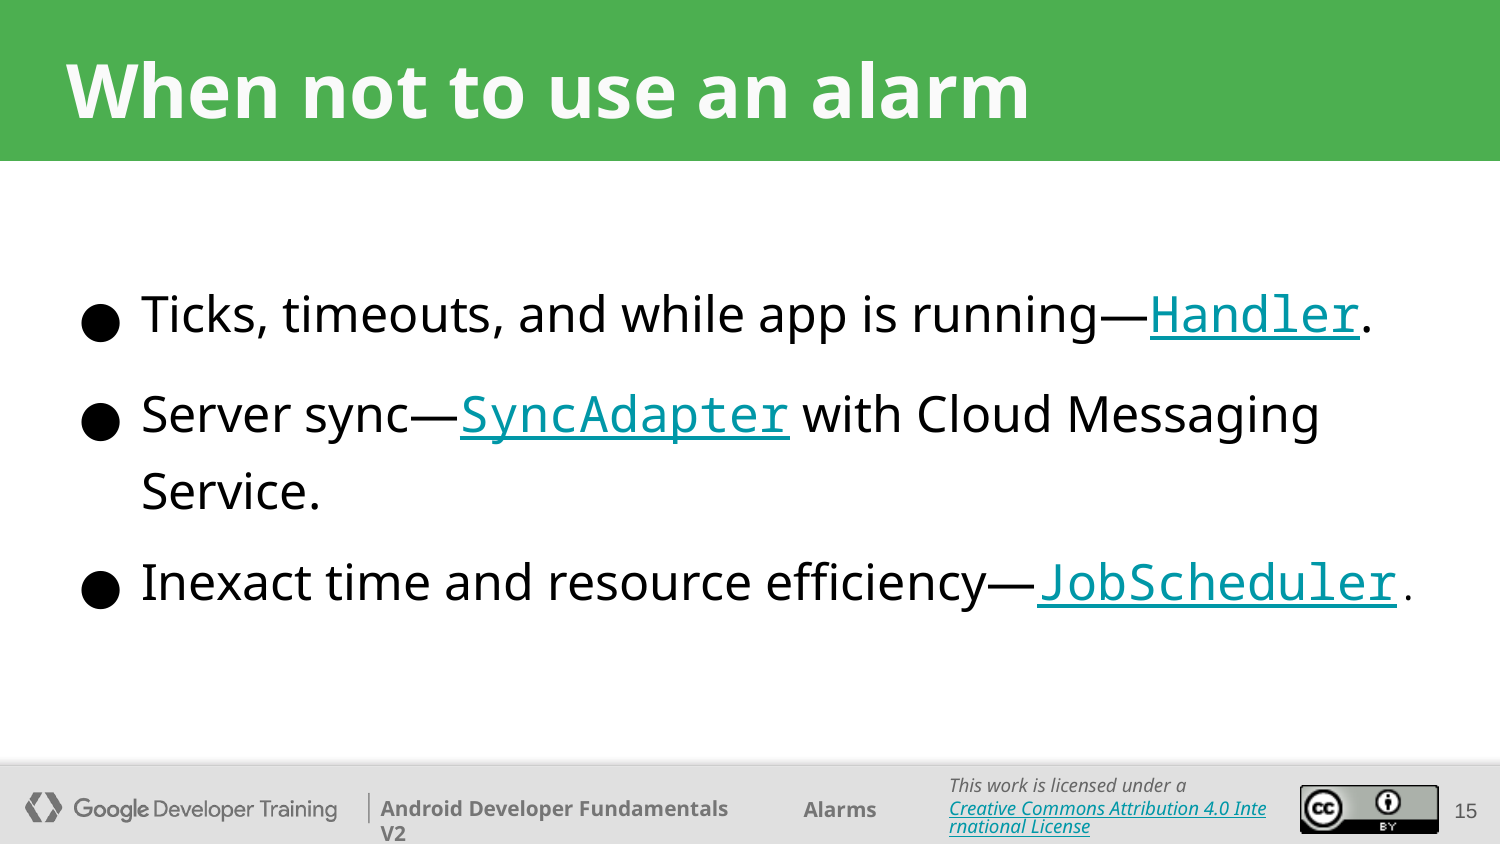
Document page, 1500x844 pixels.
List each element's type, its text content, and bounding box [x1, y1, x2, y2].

list Ticks, timeouts, and while app is running—Handler. Server sync—SyncAdapter with Cloud Messaging Service. Inexact time and resource efficiency—JobScheduler. [51, 176, 1449, 737]
slide_number ‹#› [1402, 777, 1493, 842]
title When not to use an alarm [51, 28, 1449, 122]
picture [0, 161, 1500, 844]
